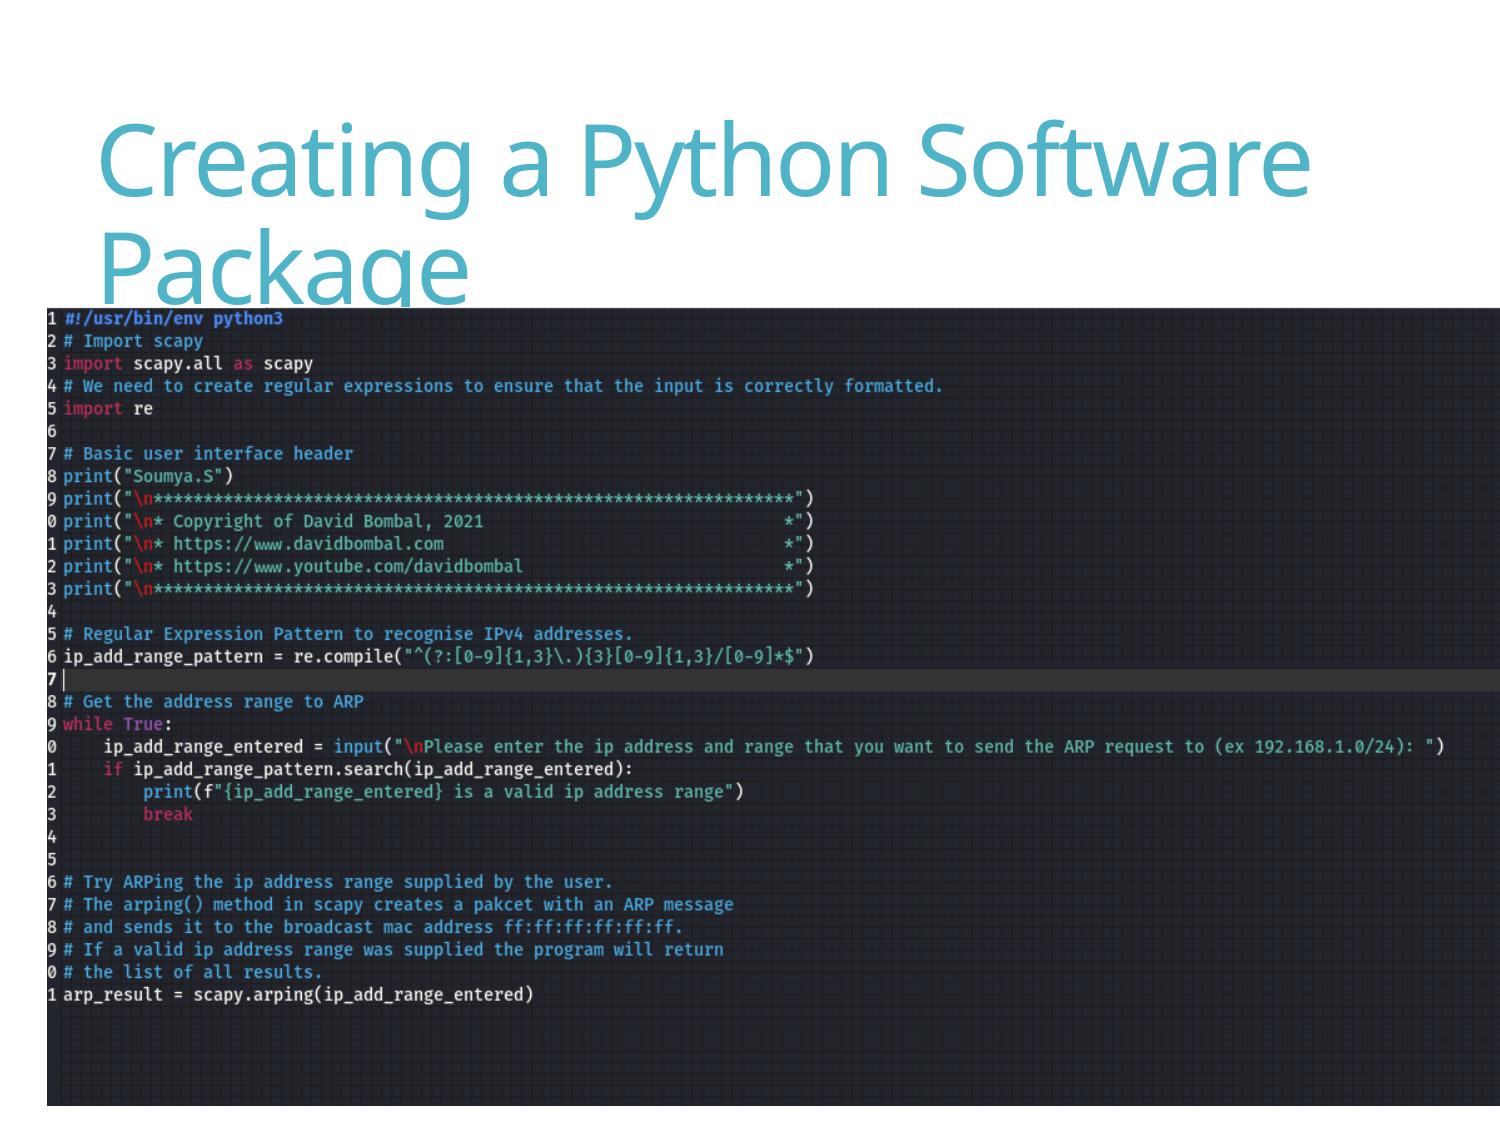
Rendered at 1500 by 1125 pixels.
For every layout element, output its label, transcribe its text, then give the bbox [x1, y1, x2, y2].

picture [47, 307, 1500, 1106]
title Creating a Python Software Package [80, 81, 1407, 307]
